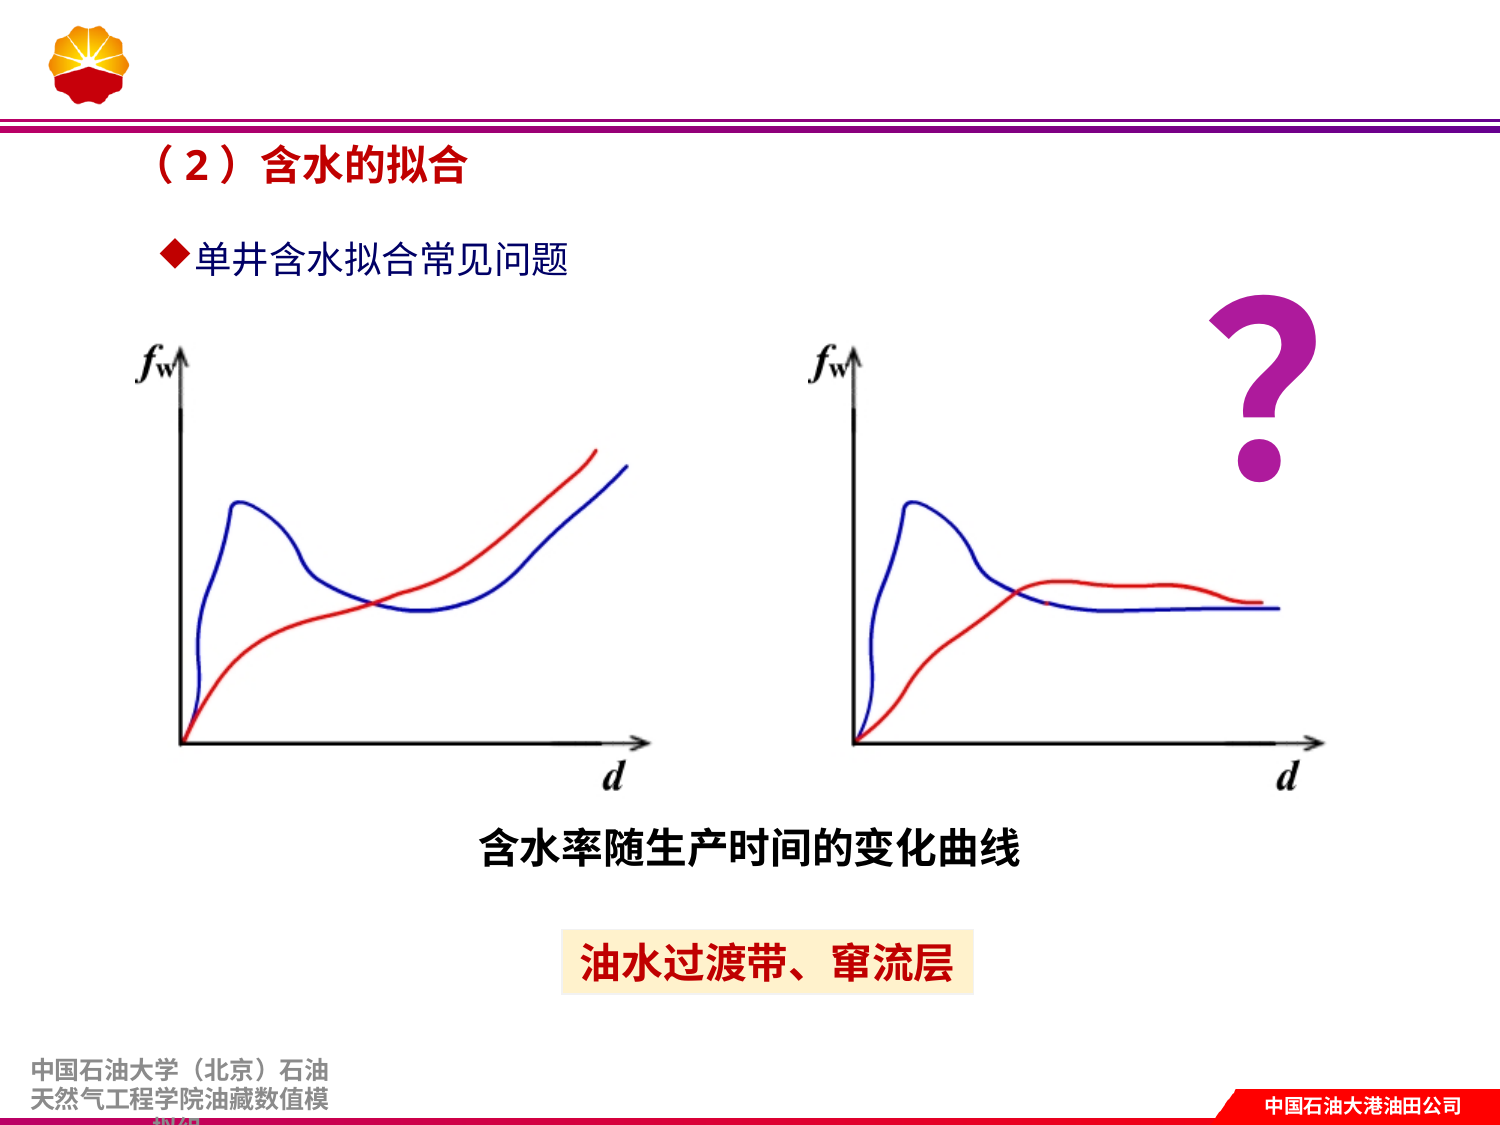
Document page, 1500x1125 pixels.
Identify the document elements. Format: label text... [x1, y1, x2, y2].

text_box 含水率随生产时间的变化曲线 [418, 814, 1081, 879]
text_box 单井含水拟合常见问题 [141, 206, 1333, 291]
picture [39, 25, 134, 114]
picture [808, 329, 1333, 806]
text_box 油水过渡带、窜流层 [562, 929, 974, 995]
picture [135, 329, 659, 806]
text_box （2）含水的拟合 [117, 131, 1010, 197]
text_box ？ [1186, 229, 1388, 537]
footer 中国石油大学（北京）石油天然气工程学院油藏数值模拟组 [11, 1069, 349, 1125]
picture [1206, 1088, 1500, 1125]
